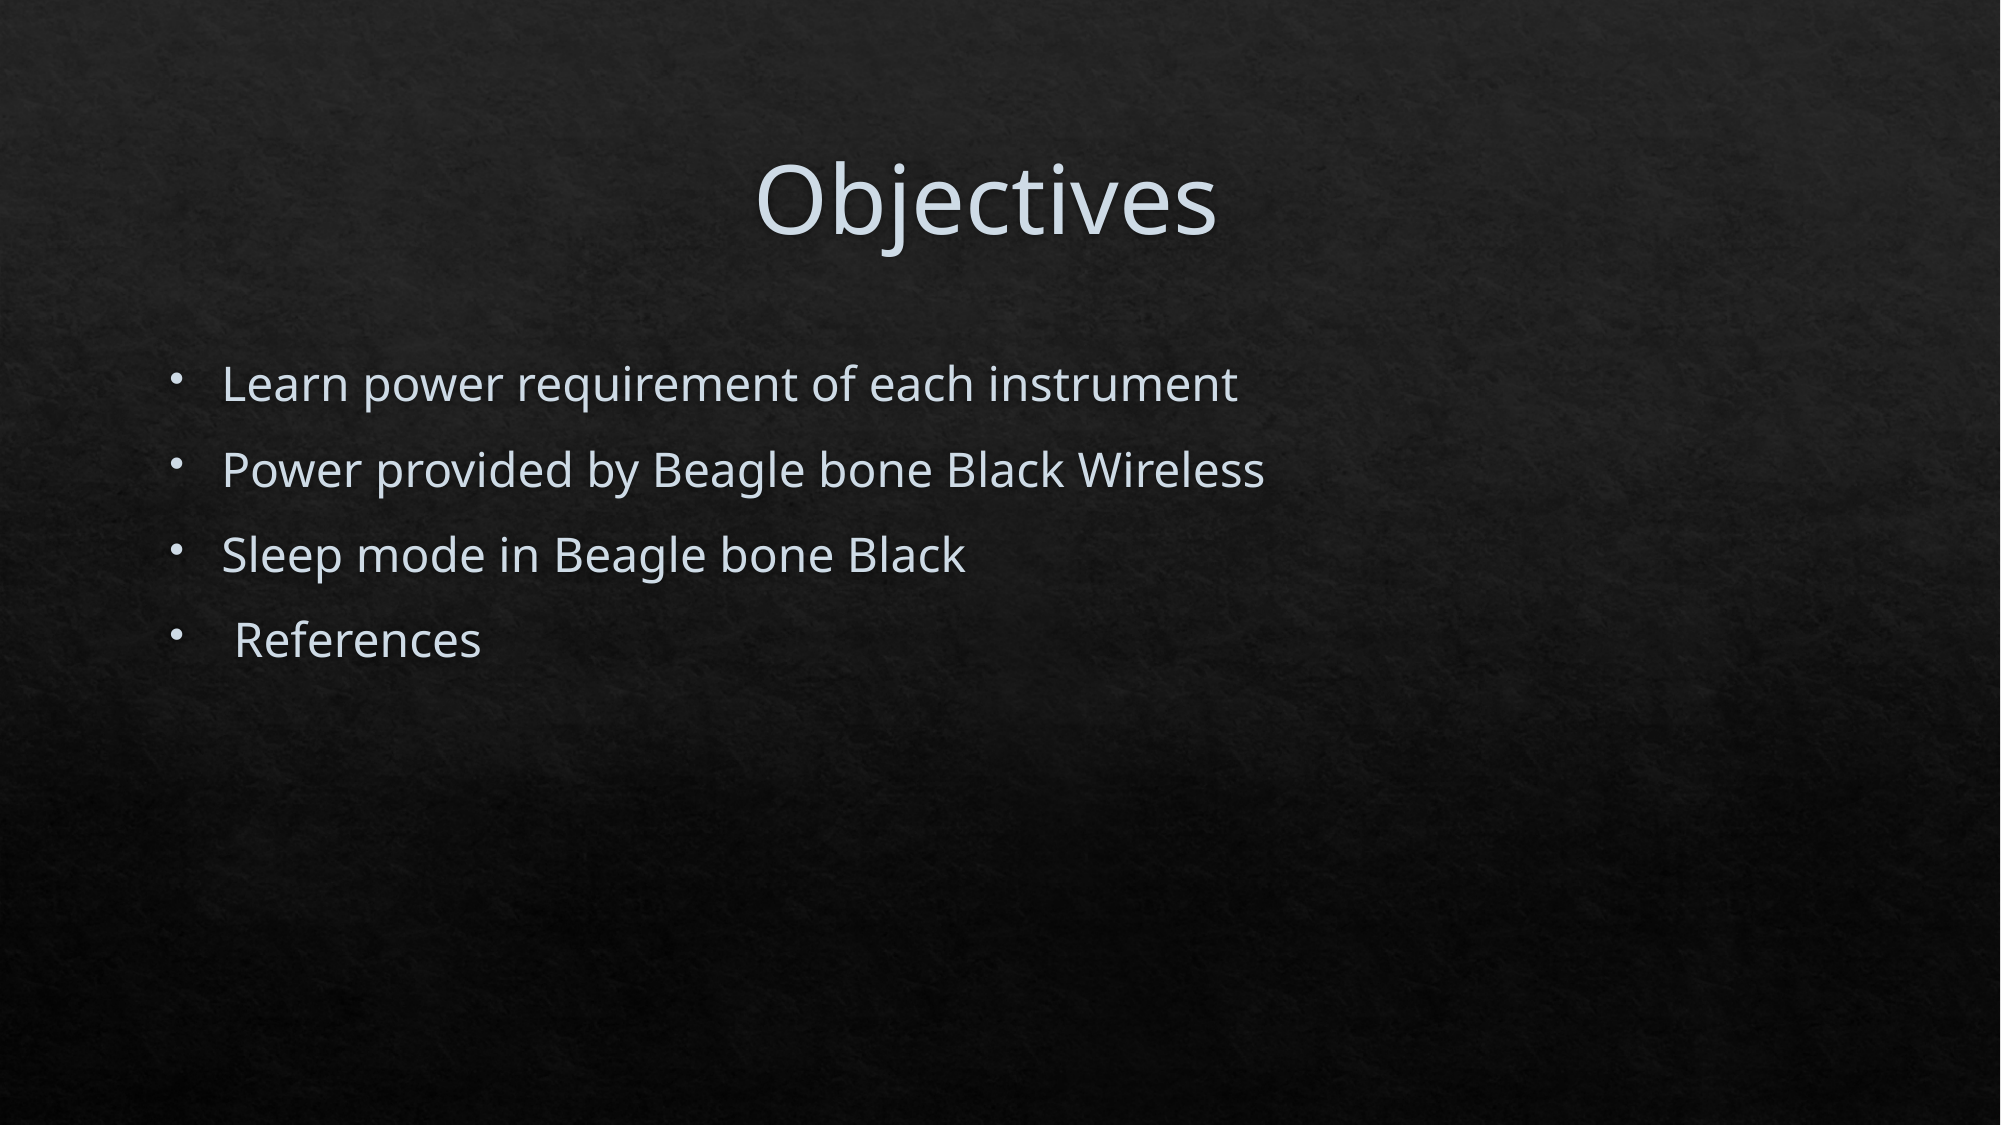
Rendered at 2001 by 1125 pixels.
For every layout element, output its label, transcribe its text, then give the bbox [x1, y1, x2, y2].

title Objectives [149, 99, 1849, 307]
list Learn power requirement of each instrument Power provided by Beagle bone Black Wireless Sleep mode in Beagle bone Black References [149, 340, 1849, 950]
